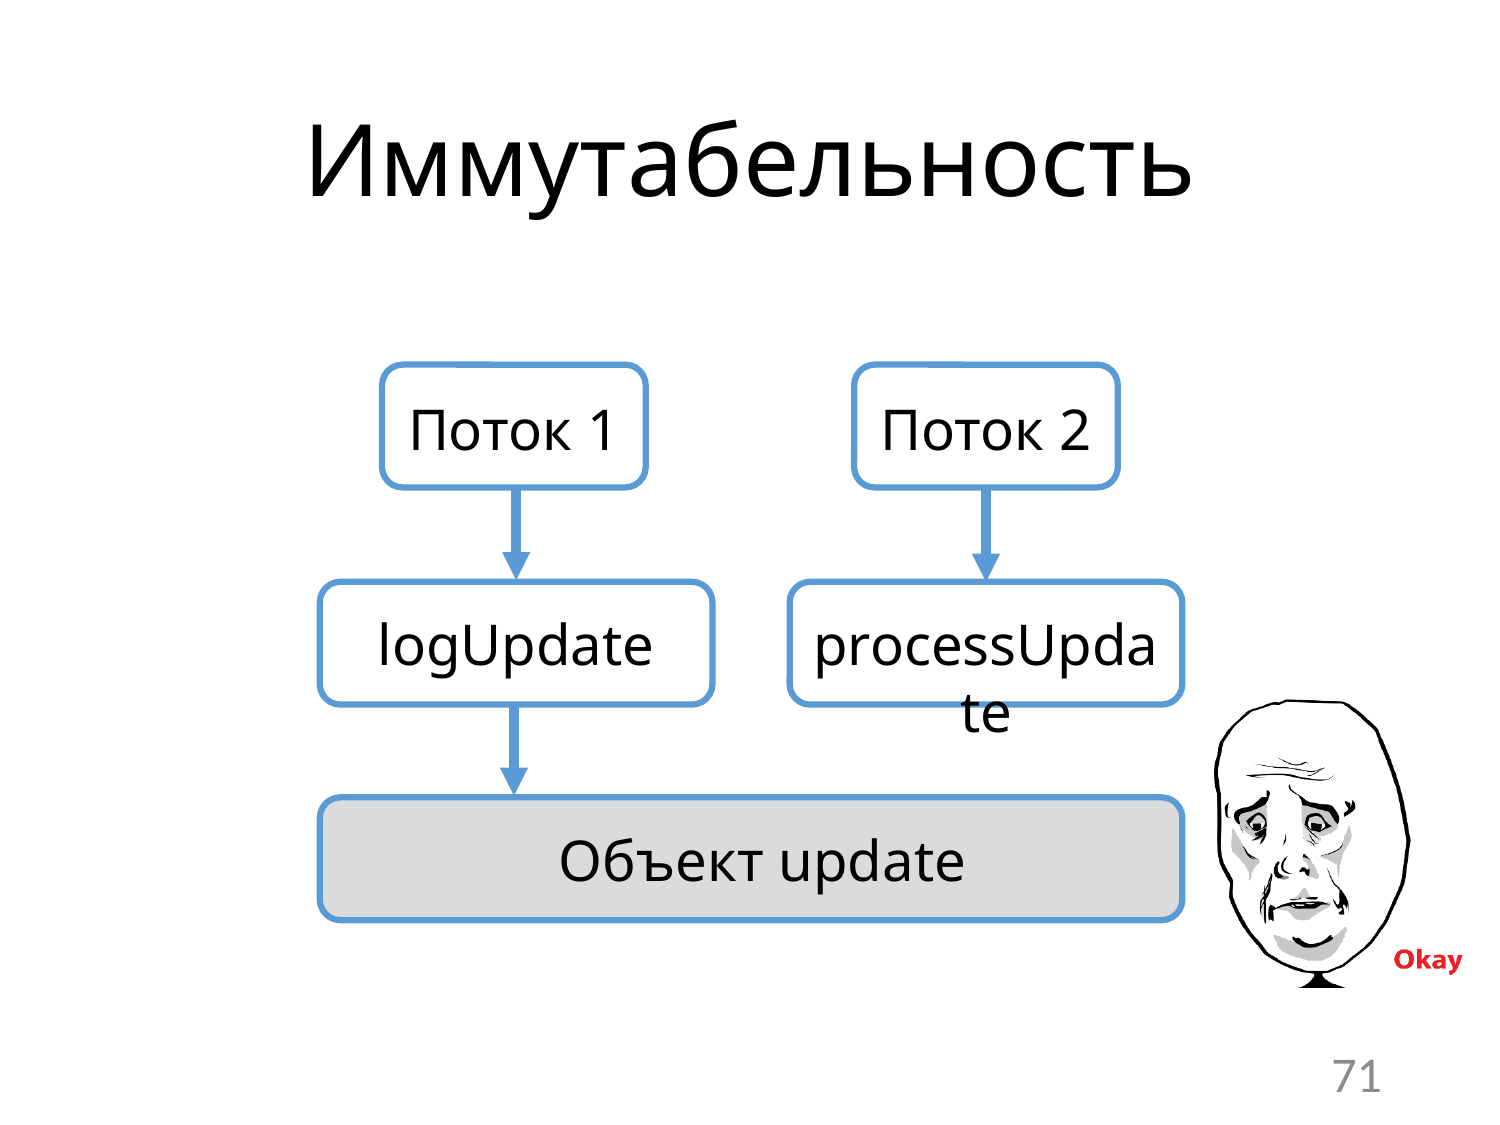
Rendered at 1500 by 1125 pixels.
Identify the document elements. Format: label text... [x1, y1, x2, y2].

text_box Поток 1 [382, 386, 646, 469]
text_box [789, 581, 1183, 601]
text_box [319, 581, 713, 705]
text_box processUpdate [789, 601, 1183, 752]
picture [1202, 648, 1465, 988]
text_box [319, 797, 1183, 921]
text_box Объект update [382, 817, 1143, 901]
text_box [382, 364, 646, 386]
slide_number 71 [1059, 1042, 1397, 1103]
text_box Поток 2 [854, 386, 1118, 469]
text_box [854, 364, 1118, 386]
text_box [854, 469, 1118, 488]
text_box [382, 469, 646, 488]
text_box Иммутабельность [288, 88, 1212, 224]
